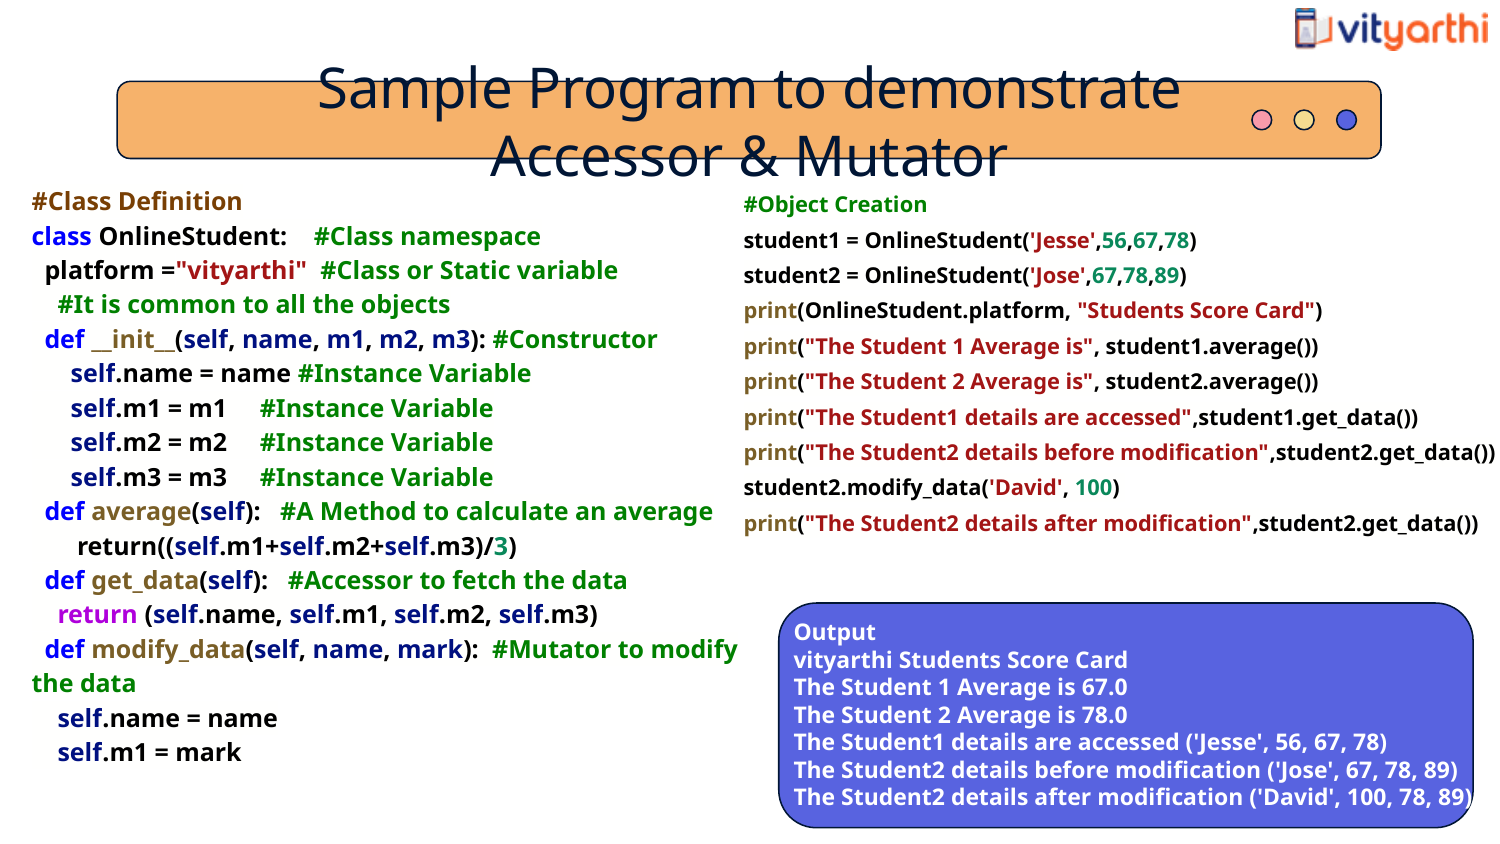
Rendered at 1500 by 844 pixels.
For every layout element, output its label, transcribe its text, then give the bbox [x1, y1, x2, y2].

text_box [117, 81, 223, 159]
text_box Output vityarthi Students Score Card The Student 1 Average is 67.0 The Student 2 Average is 78.0 The Student1 details are accessed ('Jesse', 56, 67, 78) The Student2 details before modification ('Jose', 67, 78, 89) The Student2 details after modification ('David', 100, 78, 89) [778, 603, 1500, 826]
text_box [1251, 109, 1357, 131]
text_box [1276, 81, 1382, 159]
text_box #Class Definition class OnlineStudent: #Class namespace platform ="vityarthi" #Class or Static variable #It is common to all the objects def __init__(self, name, m1, m2, m3): #Constructor self.name = name #Instance Variable self.m1 = m1 #Instance Variable self.m2 = m2 #Instance Variable self.m3 = m3 #Instance Variable def average(self): #A Method to calculate an average return((self.m1+self.m2+self.m3)/3) def get_data(self): #Accessor to fetch the data return (self.name, self.m1, self.m2, self.m3) def modify_data(self, name, mark): #Mutator to modify the data self.name = name self.m1 = mark [16, 166, 756, 782]
text_box #Object Creation student1 = OnlineStudent('Jesse',56,67,78) student2 = OnlineStudent('Jose',67,78,89) print(OnlineStudent.platform, "Students Score Card") print("The Student 1 Average is", student1.average()) print("The Student 2 Average is", student2.average()) print("The Student1 details are accessed",student1.get_data()) print("The Student2 details before modification",student2.get_data()) student2.modify_data('David', 100) print("The Student2 details after modification",student2.get_data()) [728, 166, 1500, 551]
picture [1295, 8, 1488, 51]
text_box Sample Program to demonstrate Accessor & Mutator [223, 72, 1276, 166]
